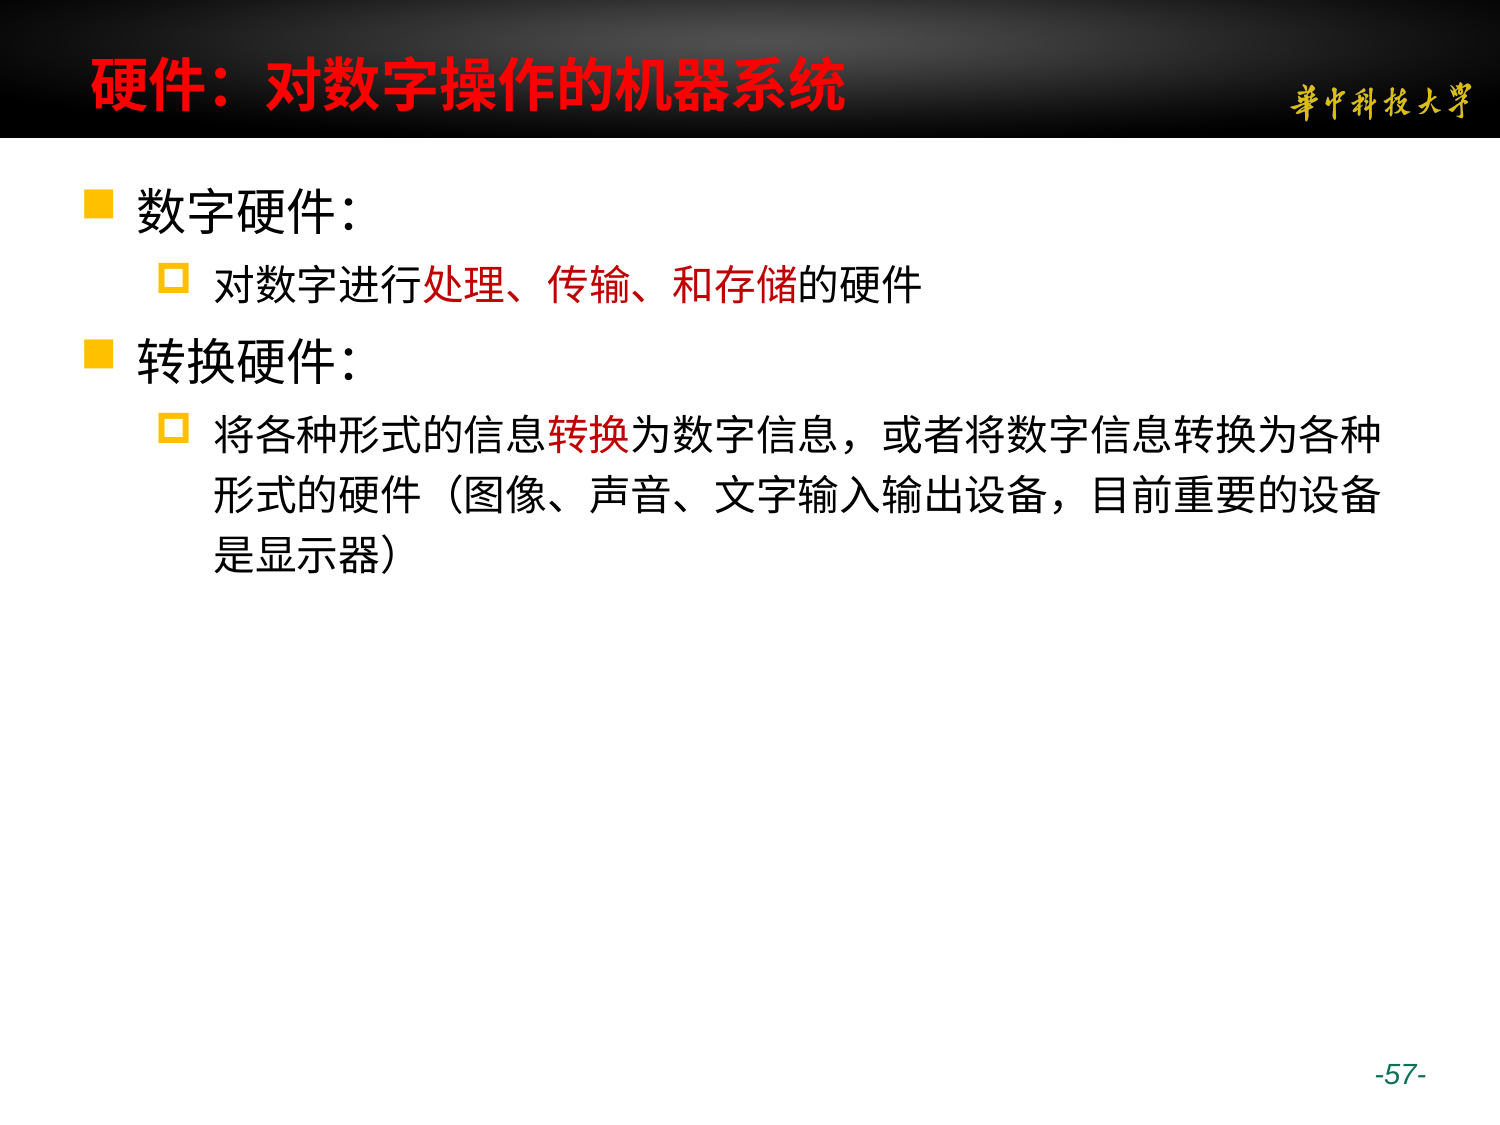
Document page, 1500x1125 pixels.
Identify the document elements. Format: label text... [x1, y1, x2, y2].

list 数字硬件： 对数字进行处理、传输、和存储的硬件 转换硬件： 将各种形式的信息转换为数字信息，或者将数字信息转换为各种形式的硬件（图像、声音、文字输入输出设备，目前重要的设备是显示器） [64, 160, 1414, 988]
slide_number -57- [1282, 1048, 1450, 1125]
picture [0, 0, 1500, 138]
title 硬件：对数字操作的机器系统 [74, 34, 1426, 131]
